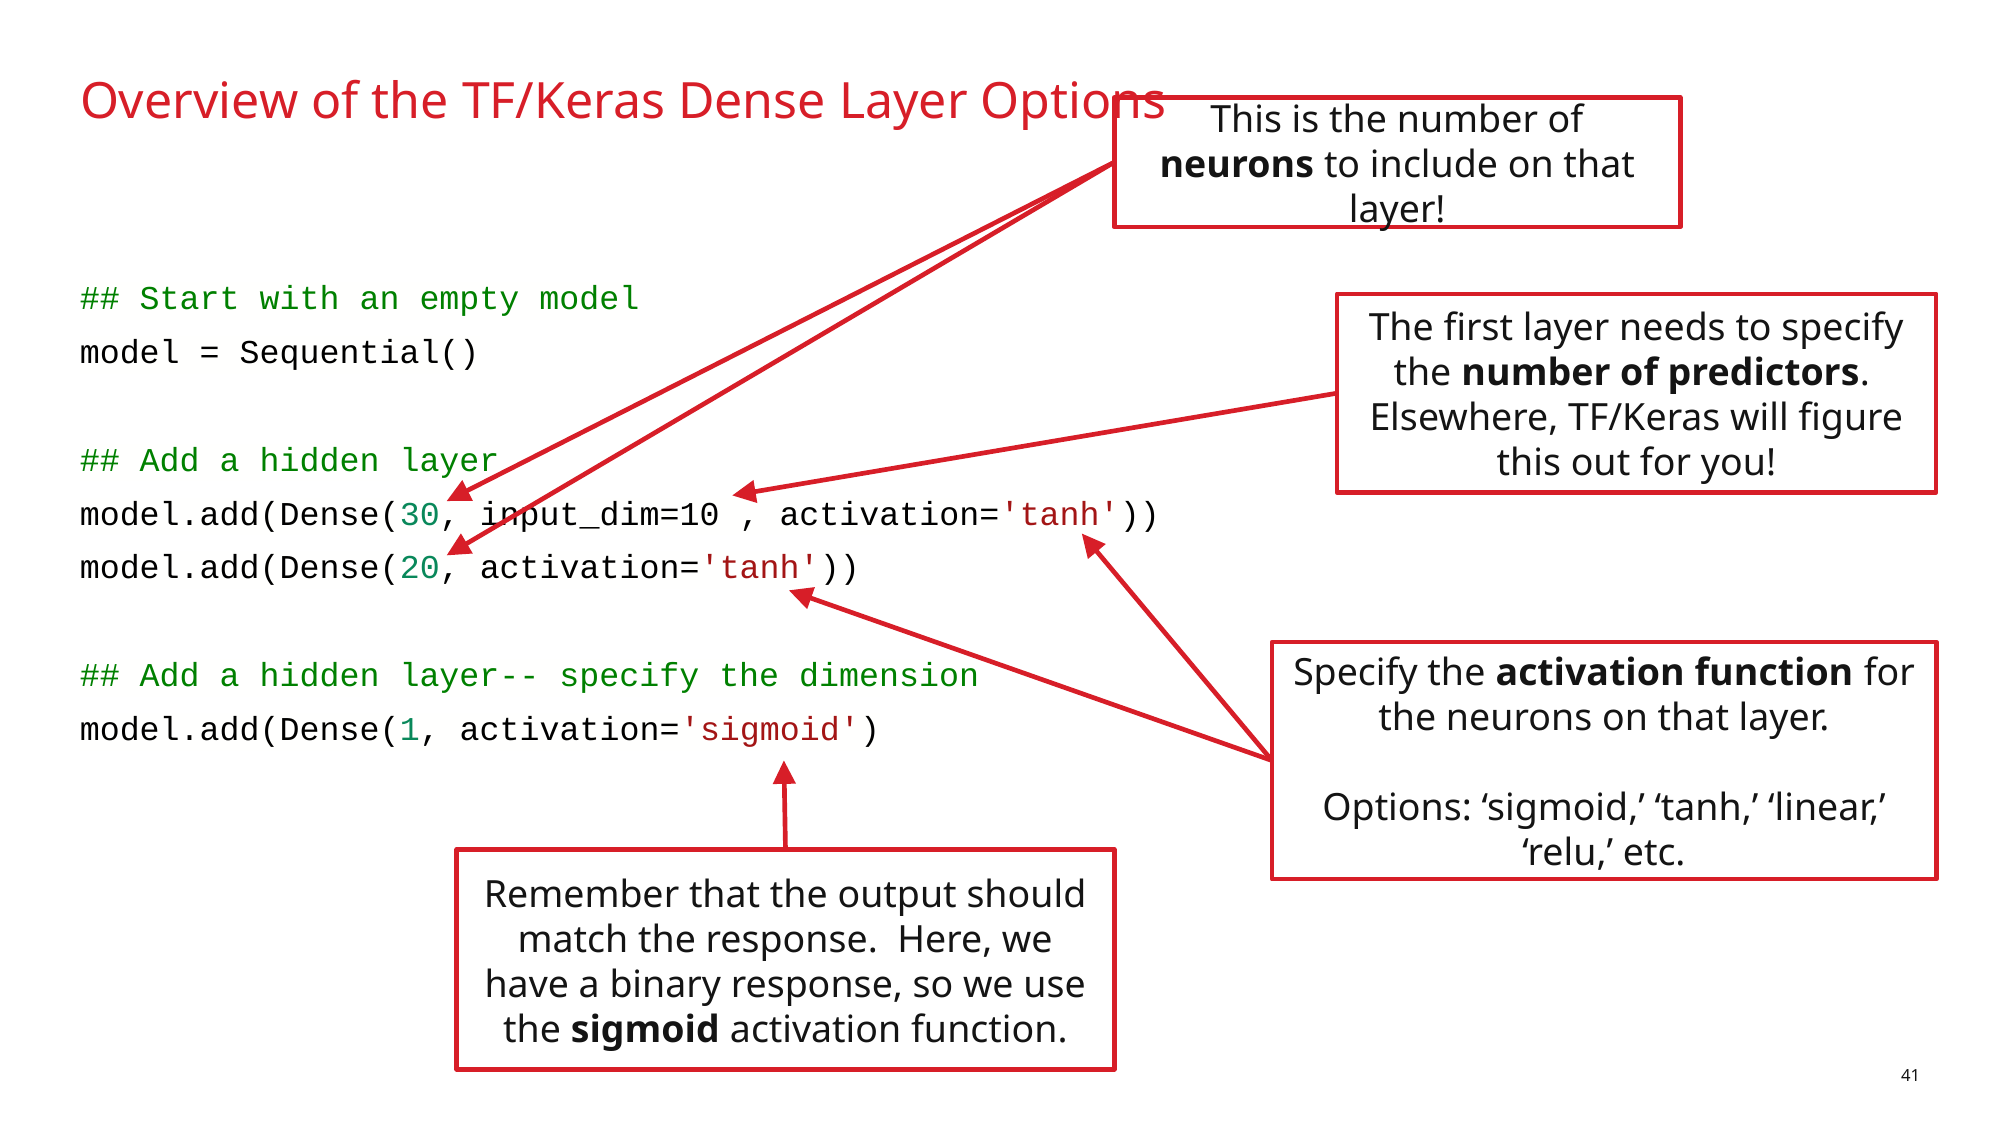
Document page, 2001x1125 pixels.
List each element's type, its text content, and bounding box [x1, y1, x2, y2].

text_box This is the number of neurons to include on that layer! [1114, 97, 1681, 227]
slide_number 41 [1839, 1050, 1920, 1088]
text_box Remember that the output should match the response. Here, we have a binary response, so we use the sigmoid activation function. [456, 849, 1115, 1070]
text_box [446, 502, 1115, 556]
text_box Specify the activation function for the neurons on that layer. Options: ‘sigmoid,’ ‘tanh,’ ‘linear,’ ‘relu,’ etc. [1272, 641, 1937, 880]
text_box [1081, 533, 1273, 589]
list ## Start with an empty model model = Sequential() ## Add a hidden layer model.add(Dense(30, input_dim=10 , activation='tanh')) model.add(Dense(20, activation='tanh')) ## Add a hidden layer-- specify the dimension model.add(Dense(1, activation='sigmoid') [79, 262, 1920, 1012]
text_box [446, 161, 1115, 502]
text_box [788, 589, 1273, 762]
text_box The first layer needs to specify the number of predictors. Elsewhere, TF/Keras will figure this out for you! [1337, 293, 1937, 493]
title Overview of the TF/Keras Dense Layer Options [80, 75, 1920, 240]
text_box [731, 392, 1338, 496]
